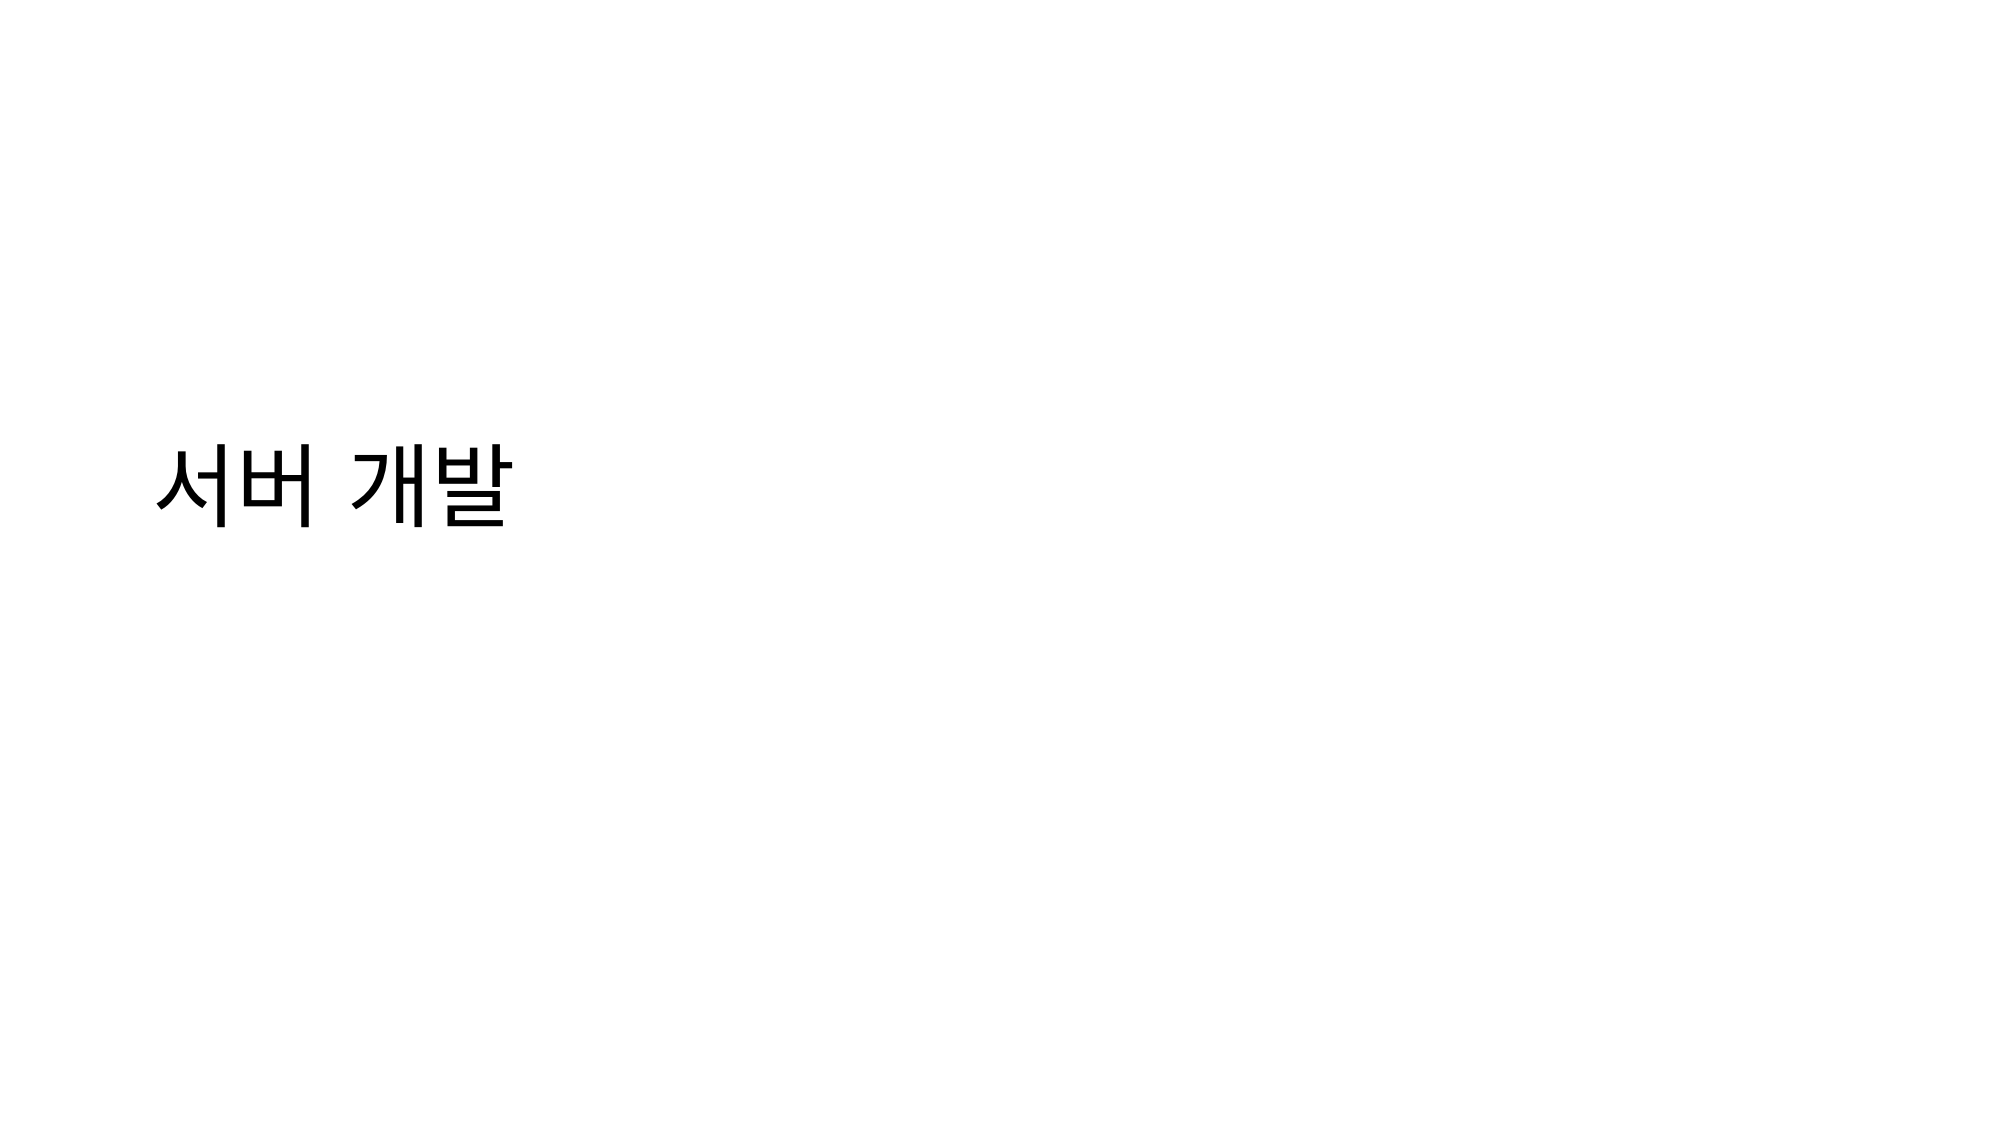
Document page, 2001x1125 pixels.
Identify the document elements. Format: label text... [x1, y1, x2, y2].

title 서버 개발 [137, 381, 1863, 600]
